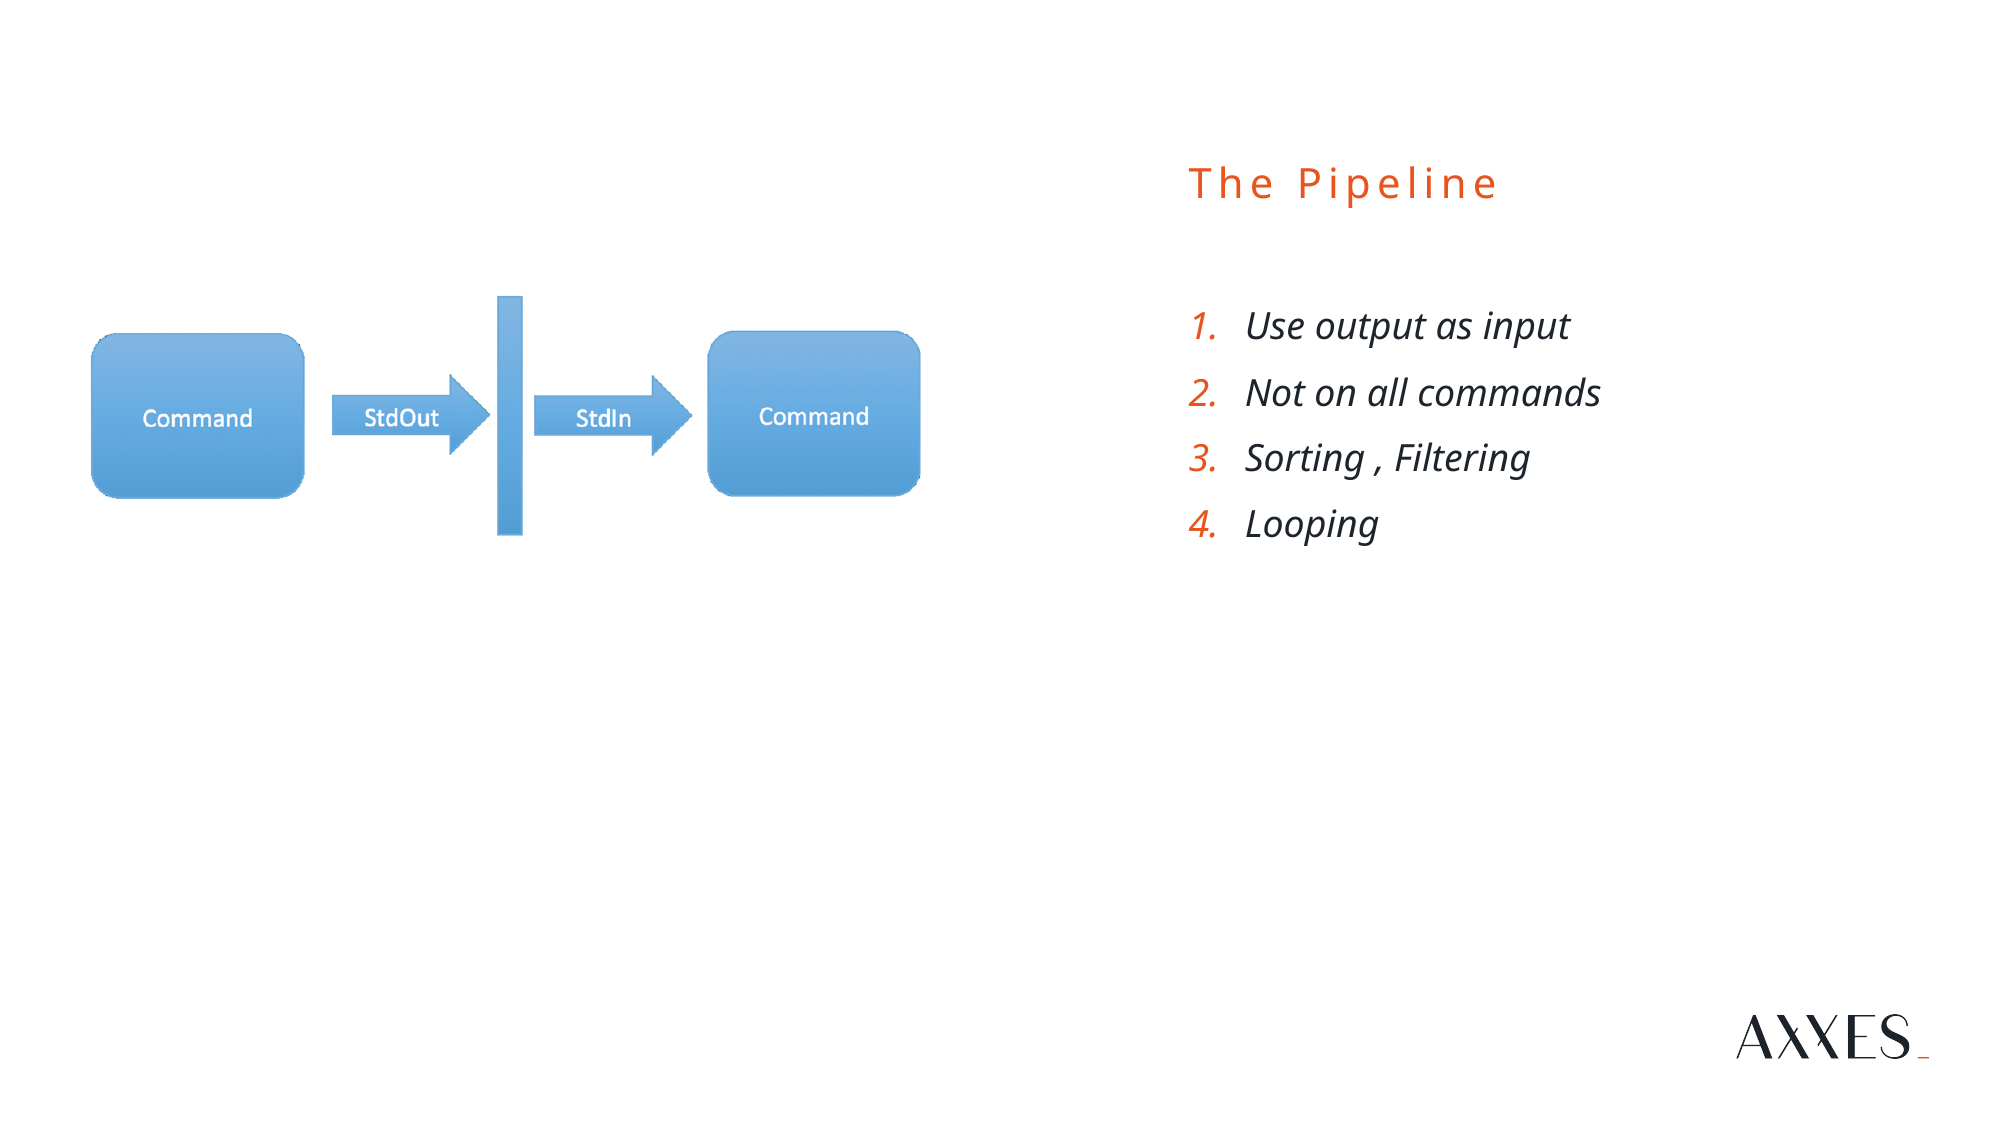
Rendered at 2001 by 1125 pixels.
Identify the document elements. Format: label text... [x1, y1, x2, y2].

list Use output as input Not on all commands Sorting , Filtering Looping [1173, 295, 1819, 923]
title The Pipeline [1173, 143, 1819, 216]
picture [1736, 1014, 1929, 1059]
picture [90, 295, 921, 536]
